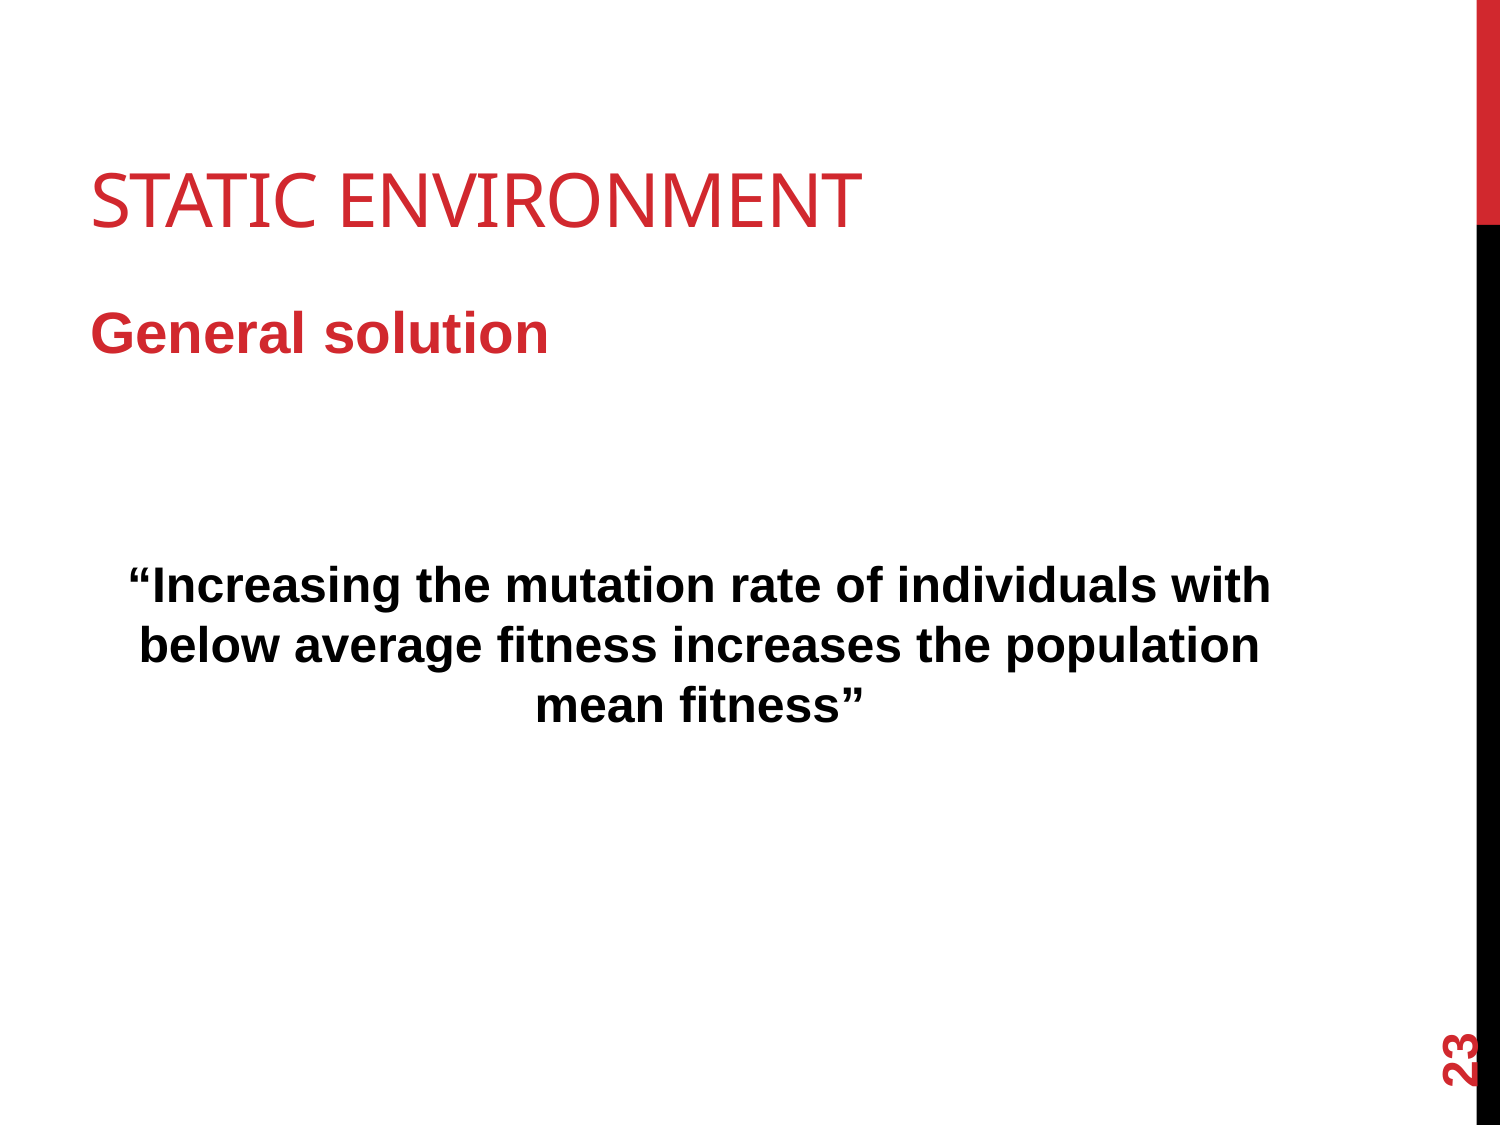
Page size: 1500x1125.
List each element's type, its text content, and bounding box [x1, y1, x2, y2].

title Static environment [75, 25, 1025, 250]
slide_number 23 [1427, 887, 1488, 1104]
